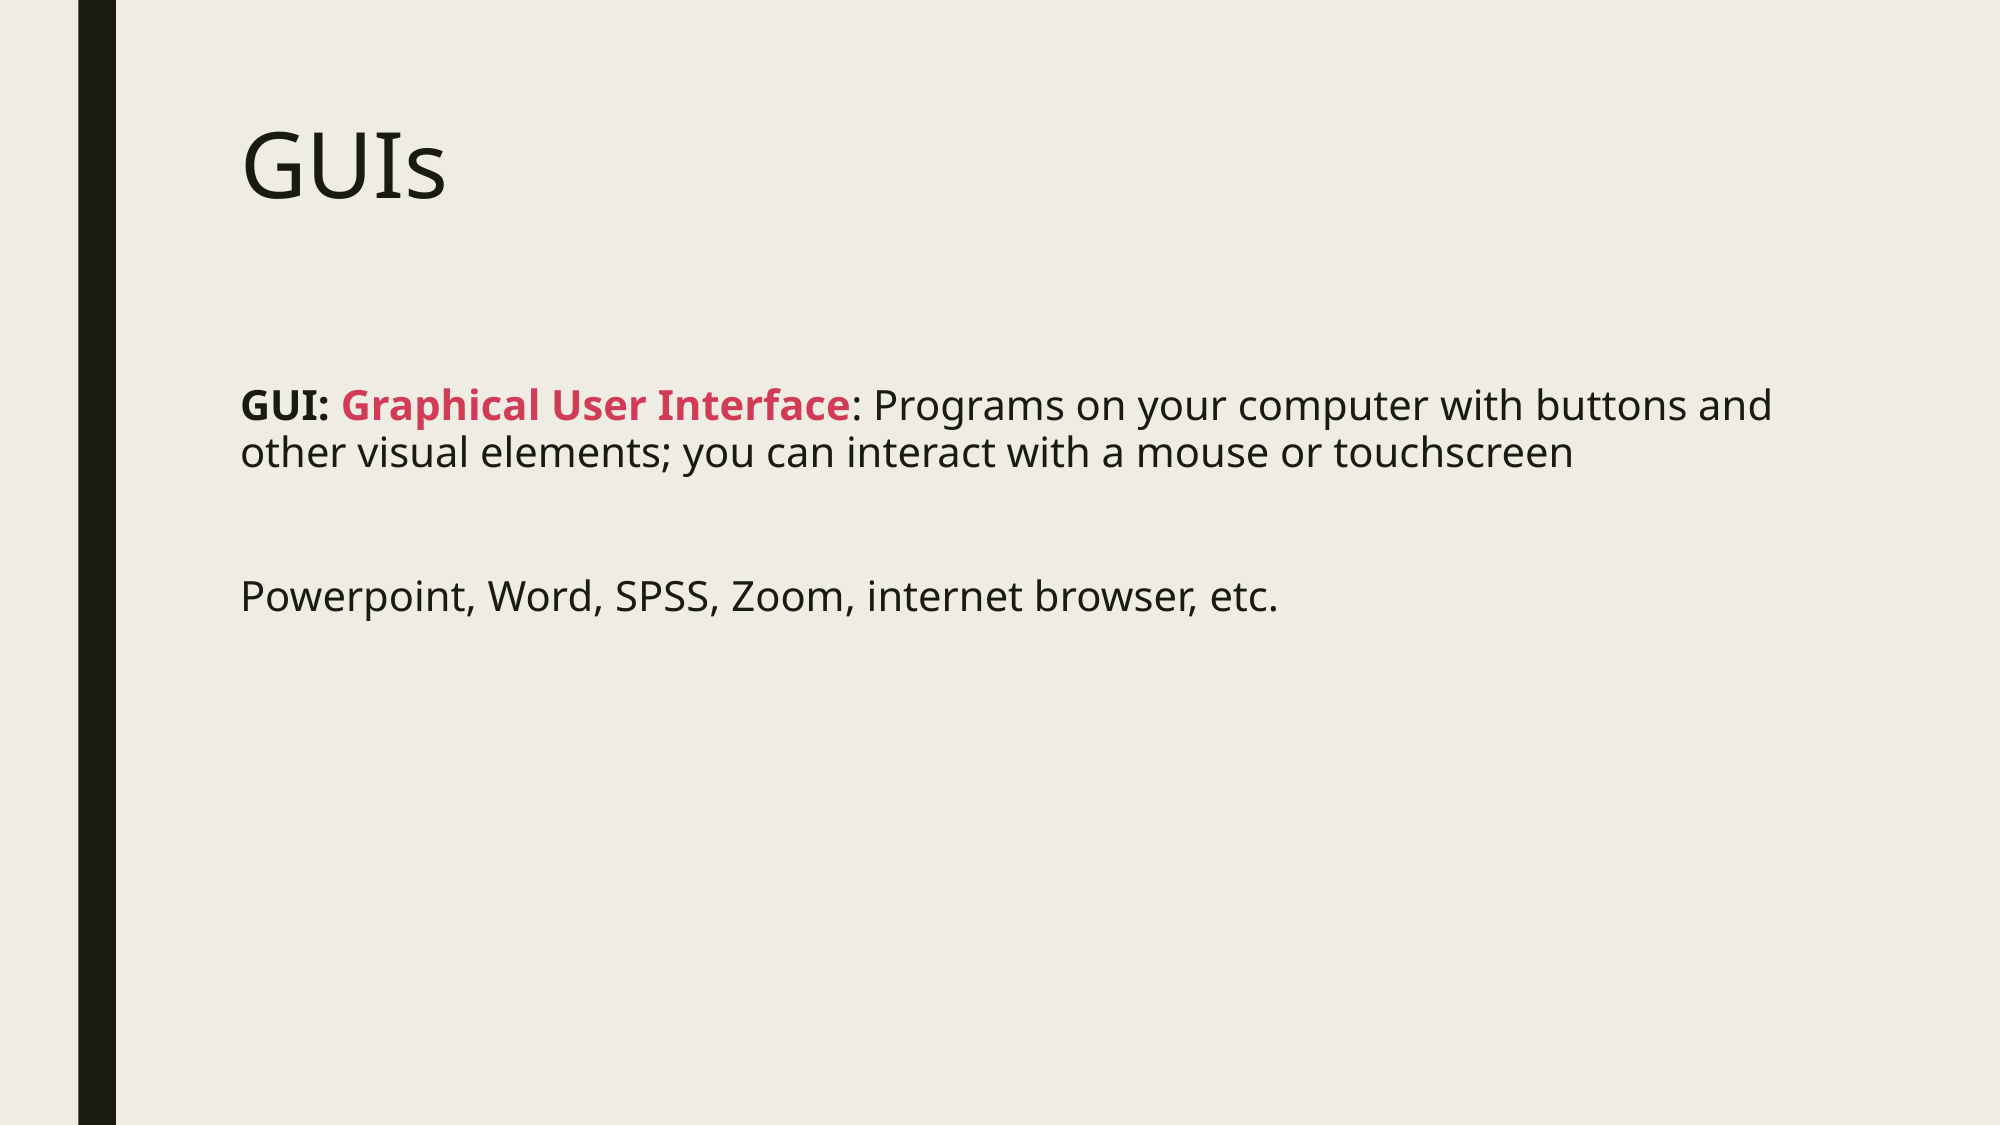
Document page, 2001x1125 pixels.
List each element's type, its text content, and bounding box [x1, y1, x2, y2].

list GUI: Graphical User Interface: Programs on your computer with buttons and other visual elements; you can interact with a mouse or touchscreen Powerpoint, Word, SPSS, Zoom, internet browser, etc. [225, 375, 1800, 963]
title GUIs [225, 112, 1800, 357]
